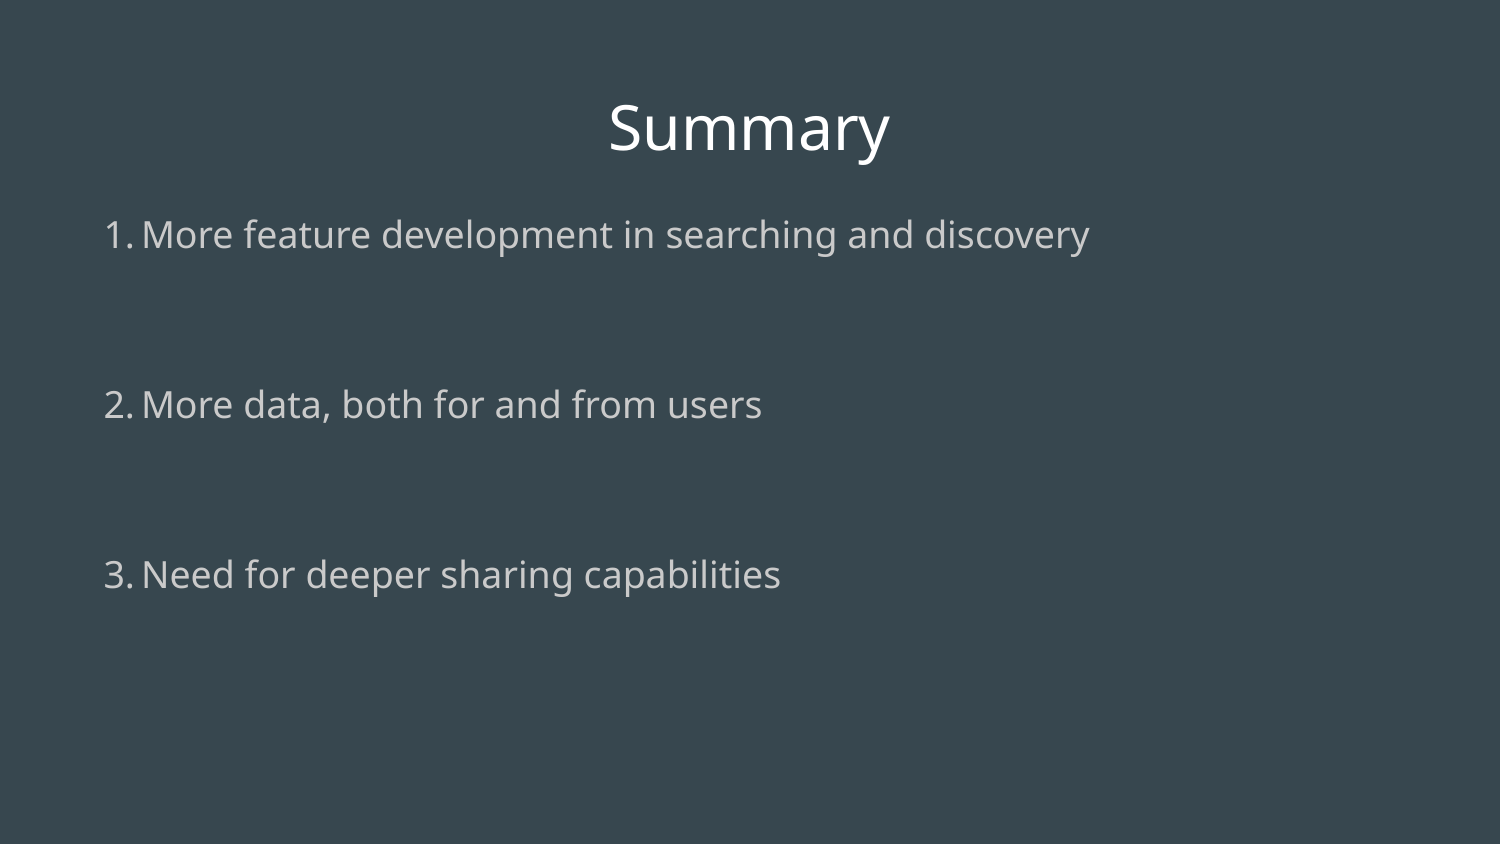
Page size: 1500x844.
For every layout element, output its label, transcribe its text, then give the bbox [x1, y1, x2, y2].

title Summary [51, 72, 1449, 167]
list More feature development in searching and discovery More data, both for and from users Need for deeper sharing capabilities [51, 189, 1449, 750]
